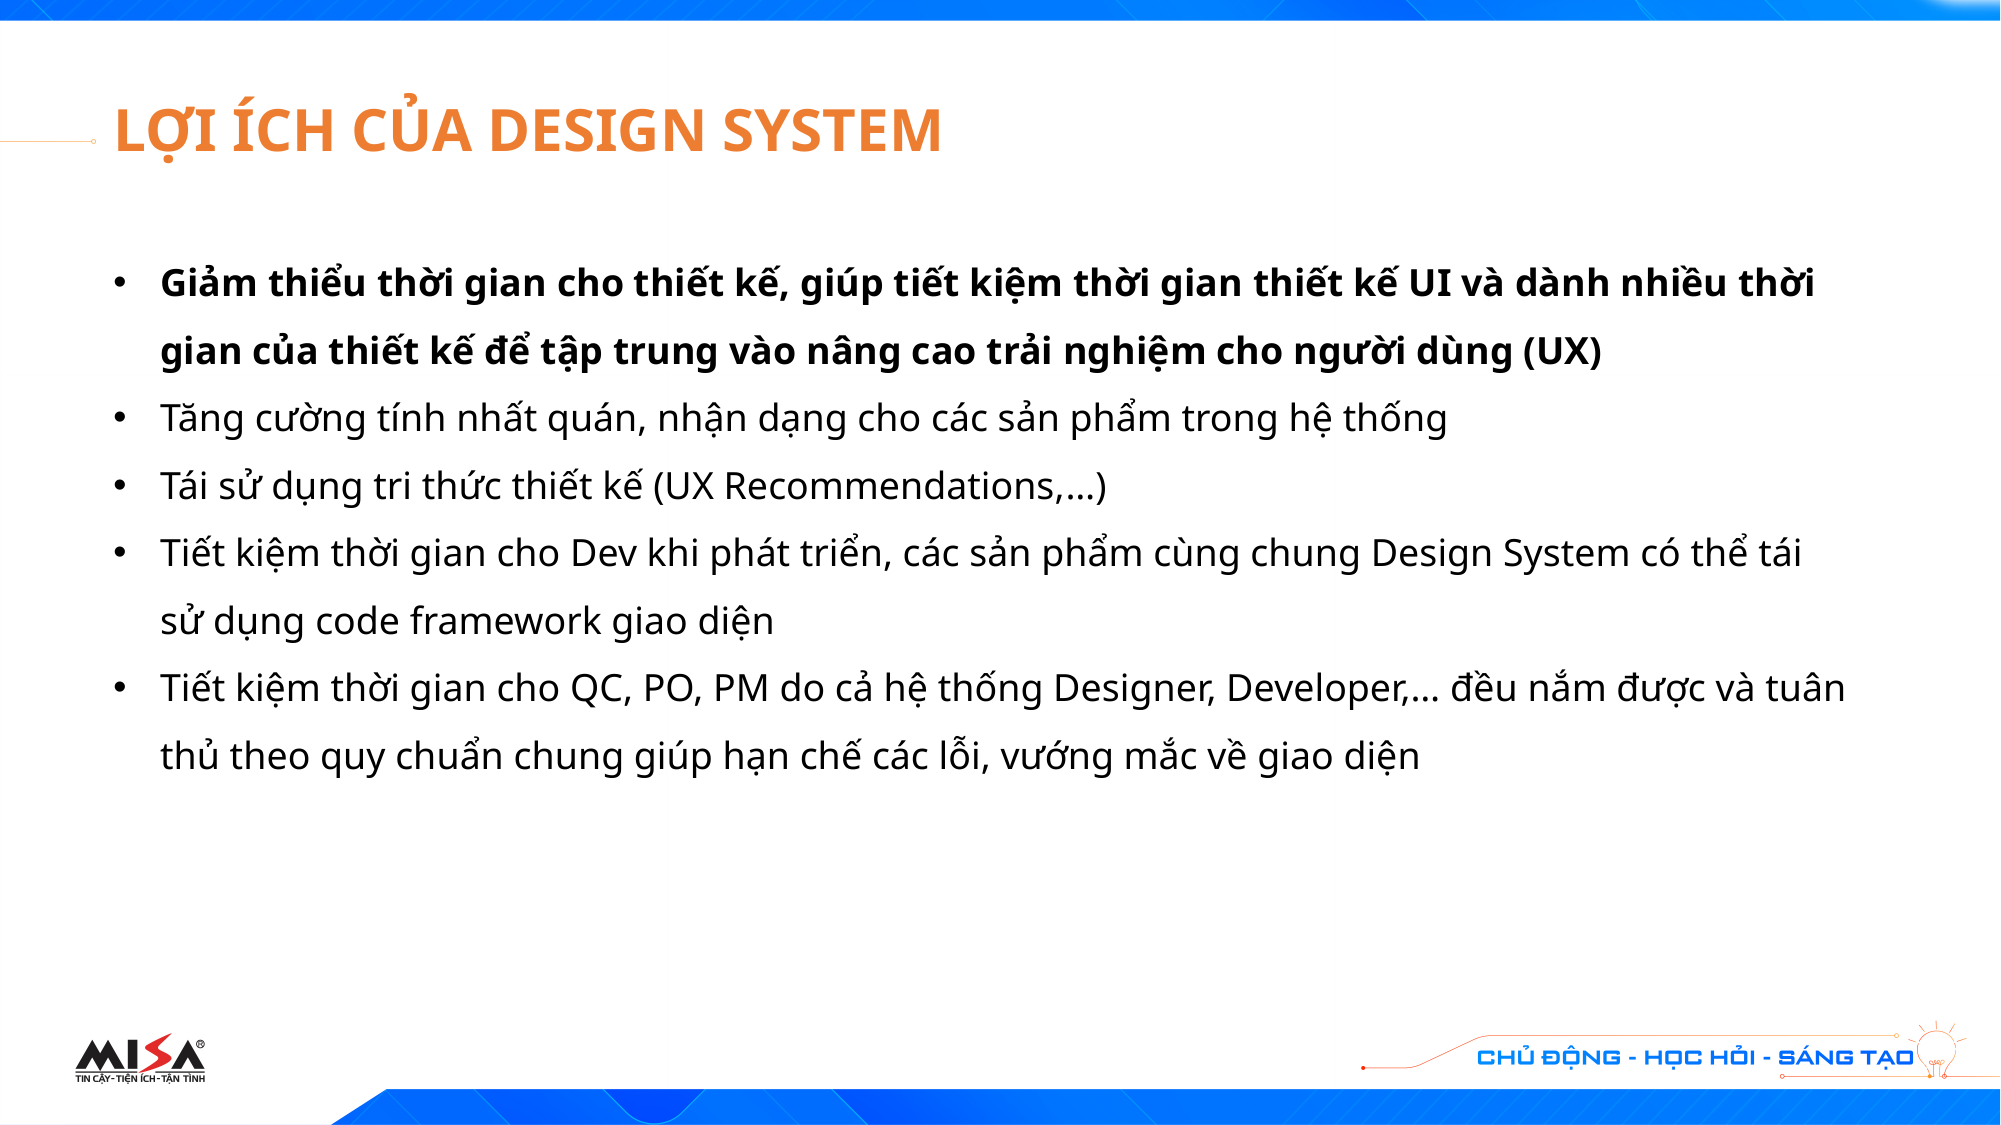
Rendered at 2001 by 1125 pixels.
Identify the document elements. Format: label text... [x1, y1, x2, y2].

title LỢI ÍCH CỦA DESIGN SYSTEM [98, 81, 1824, 185]
text_box Giảm thiểu thời gian cho thiết kế, giúp tiết kiệm thời gian thiết kế UI và dành nhiều thời gian của thiết kế để tập trung vào nâng cao trải nghiệm cho người dùng (UX) Tăng cường tính nhất quán, nhận dạng cho các sản phẩm trong hệ thống Tái sử dụng tri thức thiết kế (UX Recommendations,…) Tiết kiệm thời gian cho Dev khi phát triển, các sản phẩm cùng chung Design System có thể tái sử dụng code framework giao diện Tiết kiệm thời gian cho QC, PO, PM do cả hệ thống Designer, Developer,… đều nắm được và tuân thủ theo quy chuẩn chung giúp hạn chế các lỗi, vướng mắc về giao diện [98, 229, 1869, 785]
picture [0, 0, 2001, 1125]
